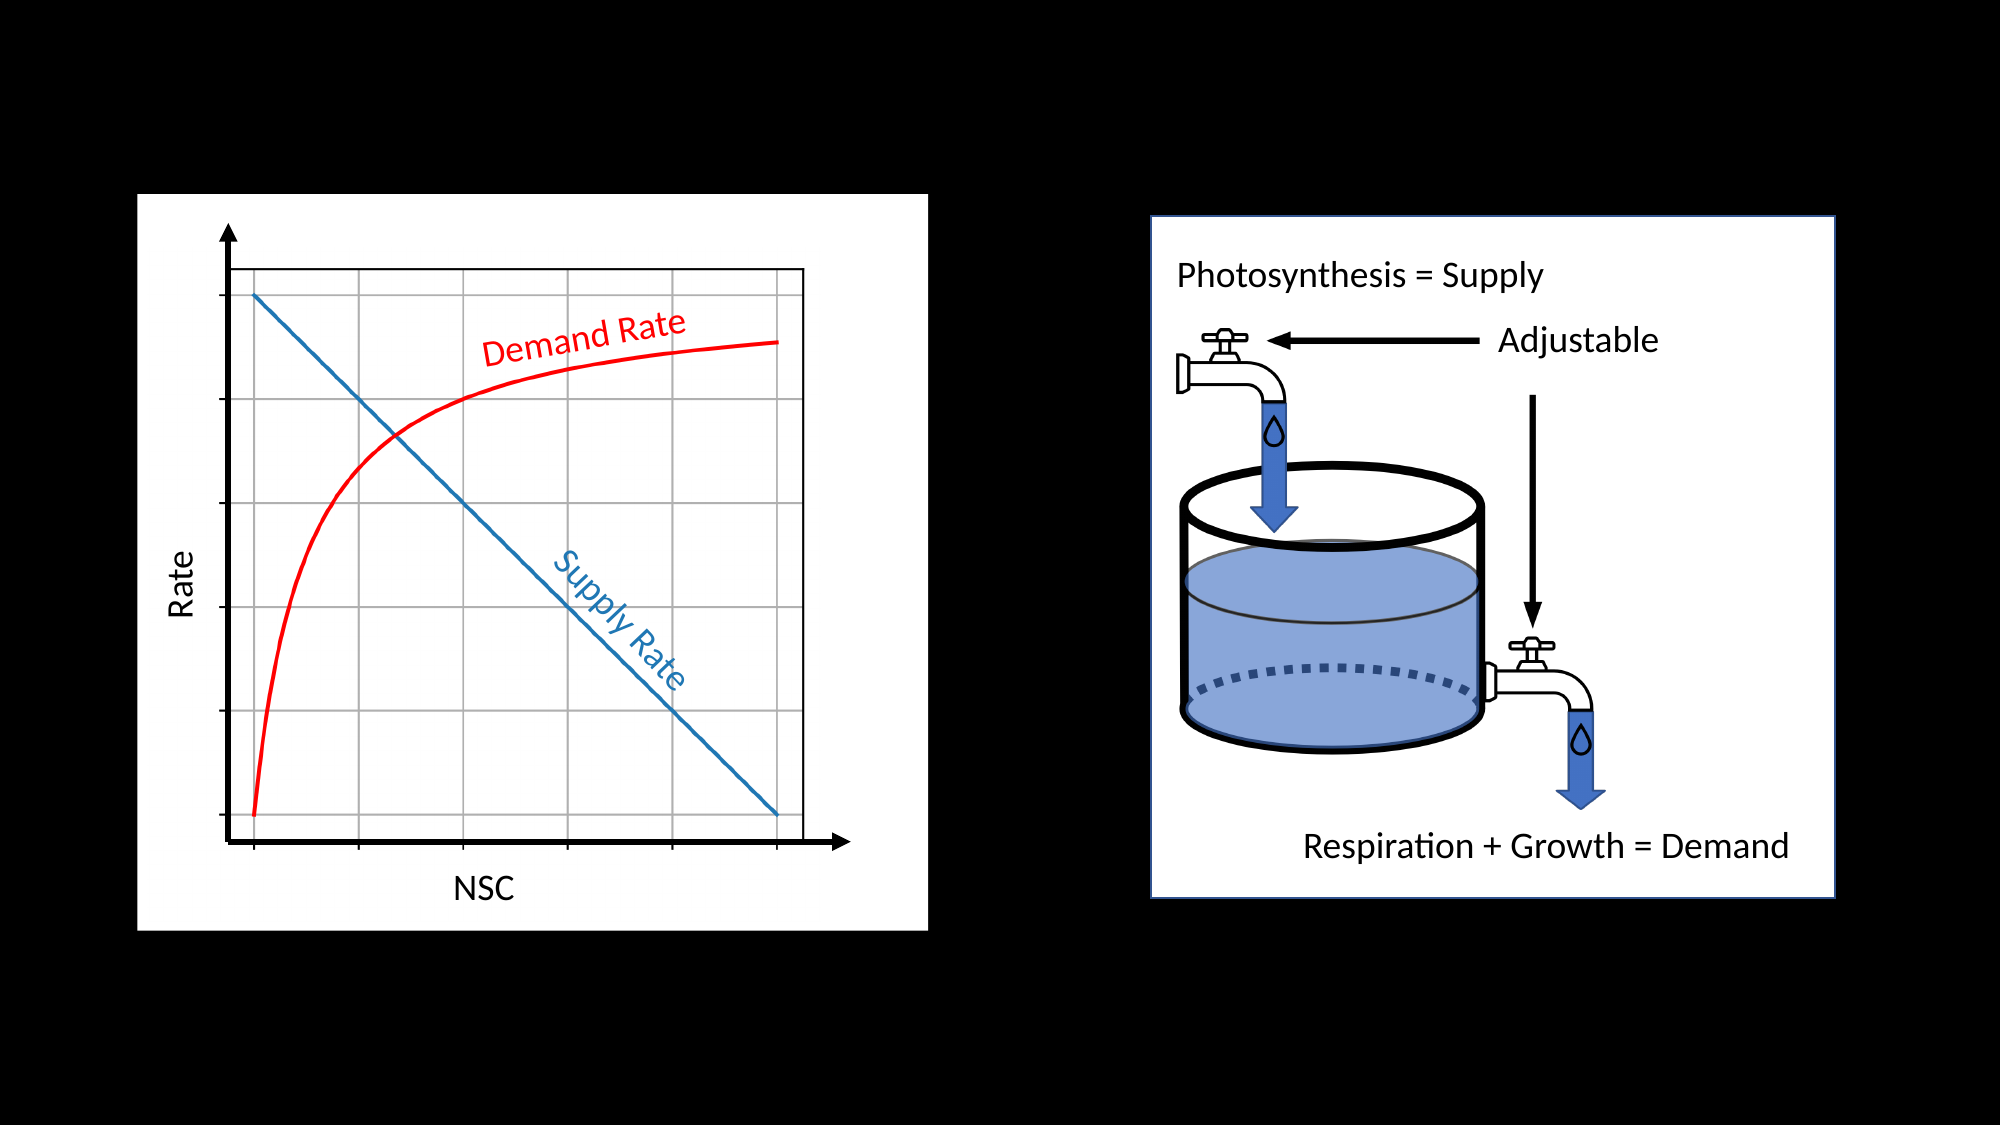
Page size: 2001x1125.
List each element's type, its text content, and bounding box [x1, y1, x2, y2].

text_box Adjustable [1483, 307, 1714, 368]
text_box [136, 193, 929, 932]
text_box Photosynthesis = Supply [1162, 242, 1582, 303]
text_box Respiration + Growth = Demand [1288, 814, 1817, 874]
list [147, 247, 821, 922]
text_box [1150, 215, 1836, 899]
picture [1176, 328, 1606, 810]
